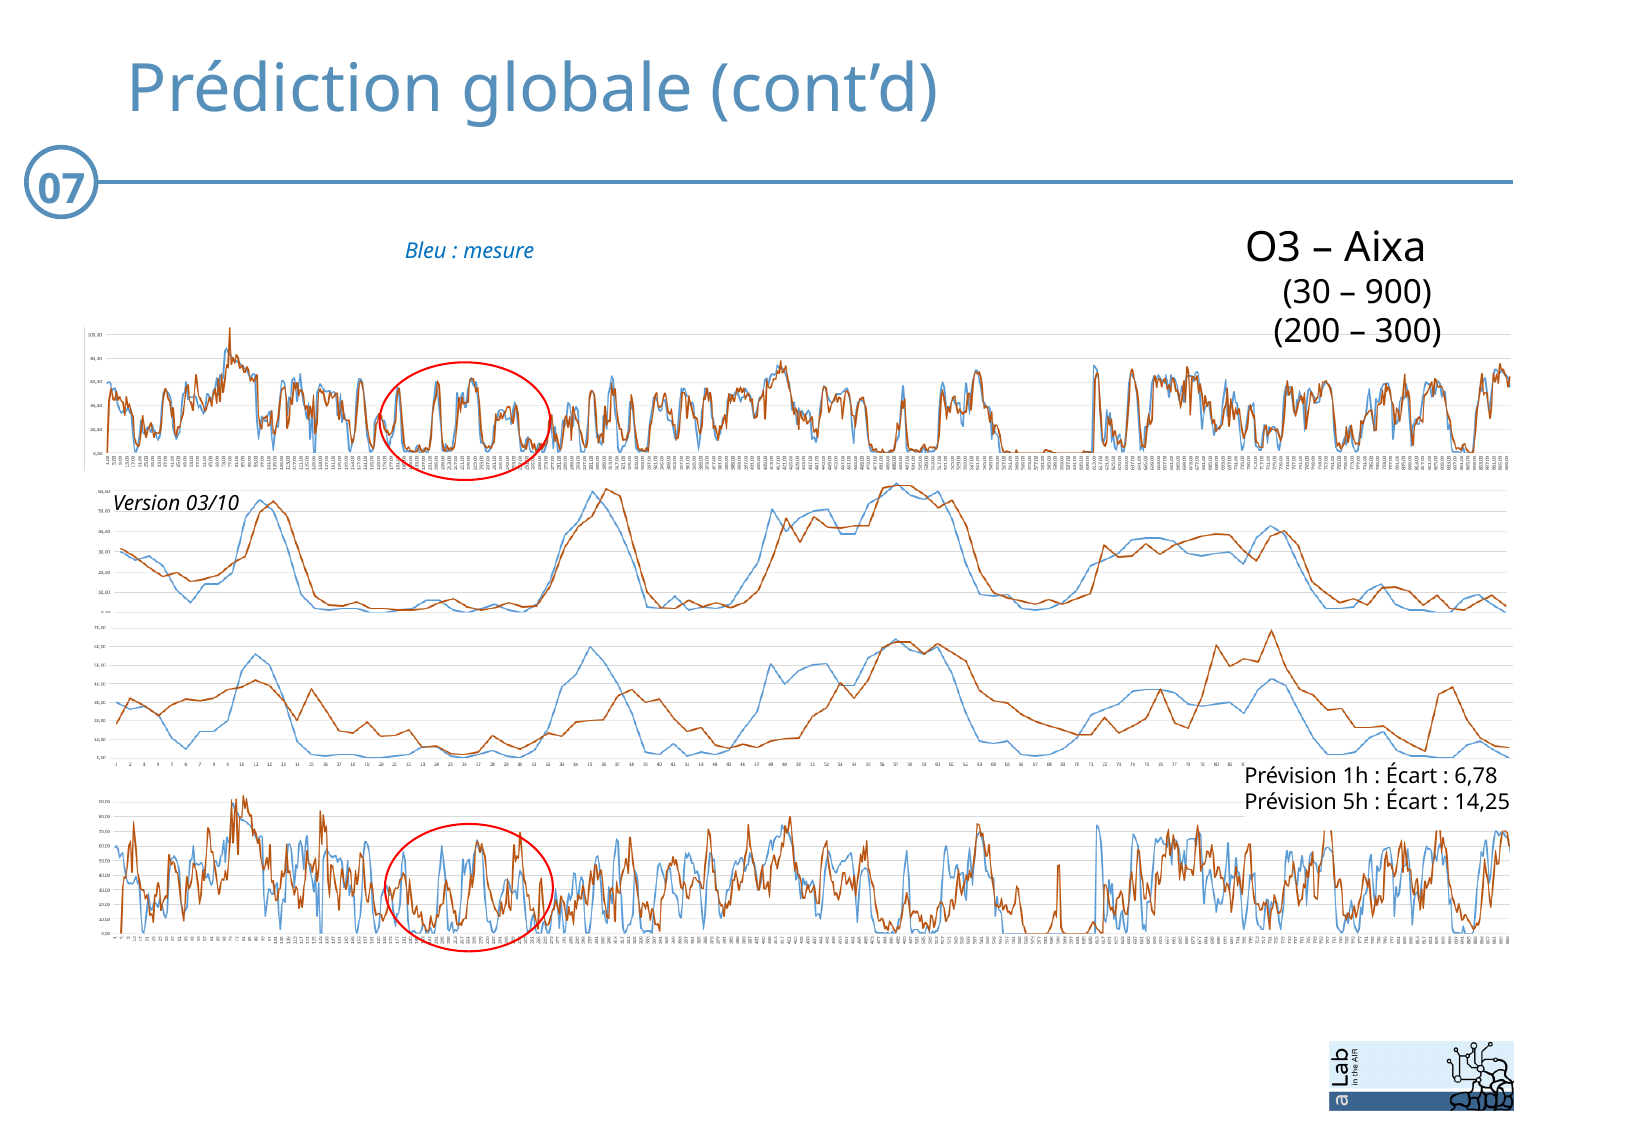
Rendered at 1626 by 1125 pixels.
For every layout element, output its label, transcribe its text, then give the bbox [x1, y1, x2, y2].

title Prédiction globale (cont’d) [111, 29, 1514, 149]
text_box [84, 219, 1514, 952]
picture [1328, 1041, 1514, 1111]
text_box 07 [22, 154, 101, 219]
